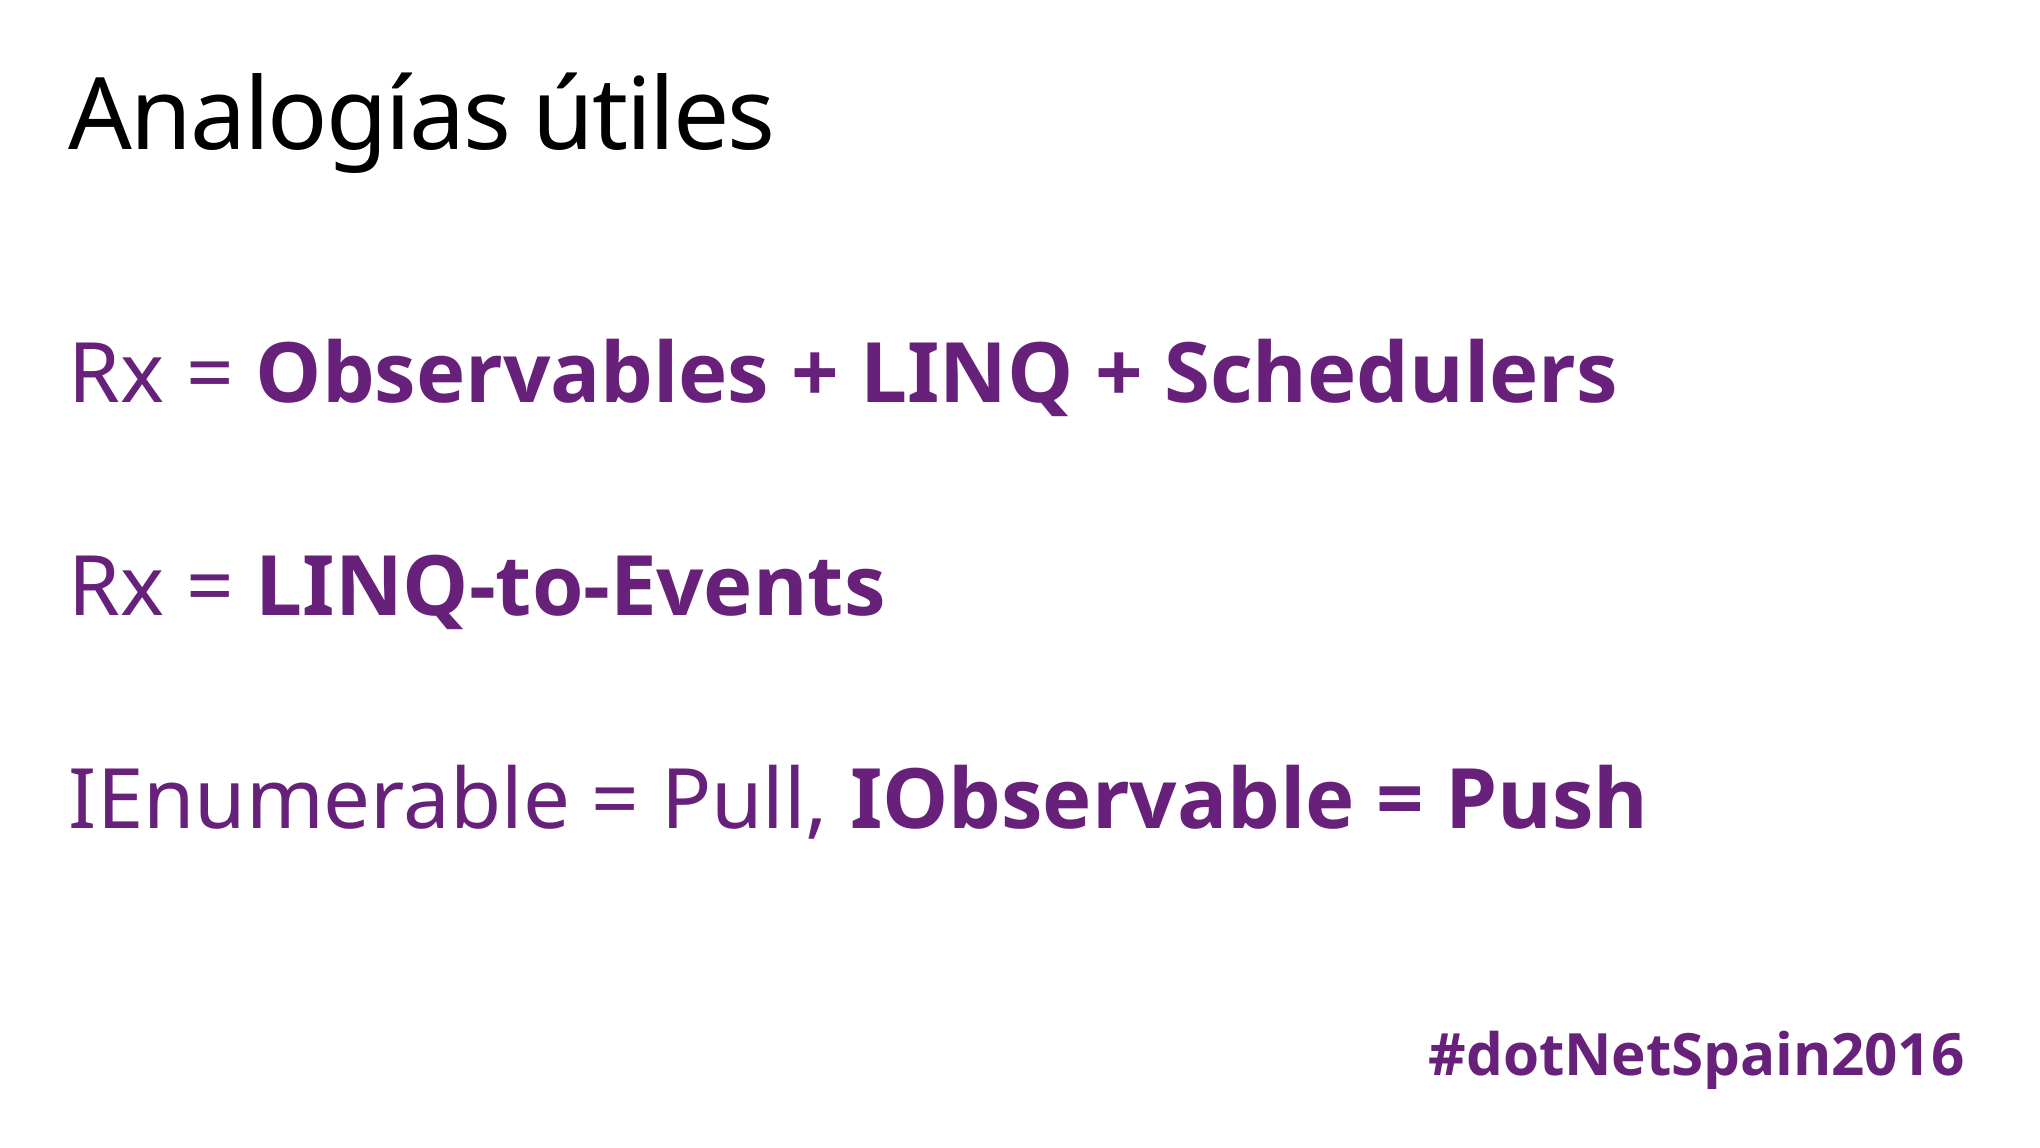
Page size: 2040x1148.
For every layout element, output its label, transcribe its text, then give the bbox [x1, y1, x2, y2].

title Analogías útiles [45, 48, 1996, 199]
list Rx = Observables + LINQ + Schedulers Rx = LINQ-to-Events IEnumerable = Pull, IObservable = Push [45, 199, 1995, 876]
